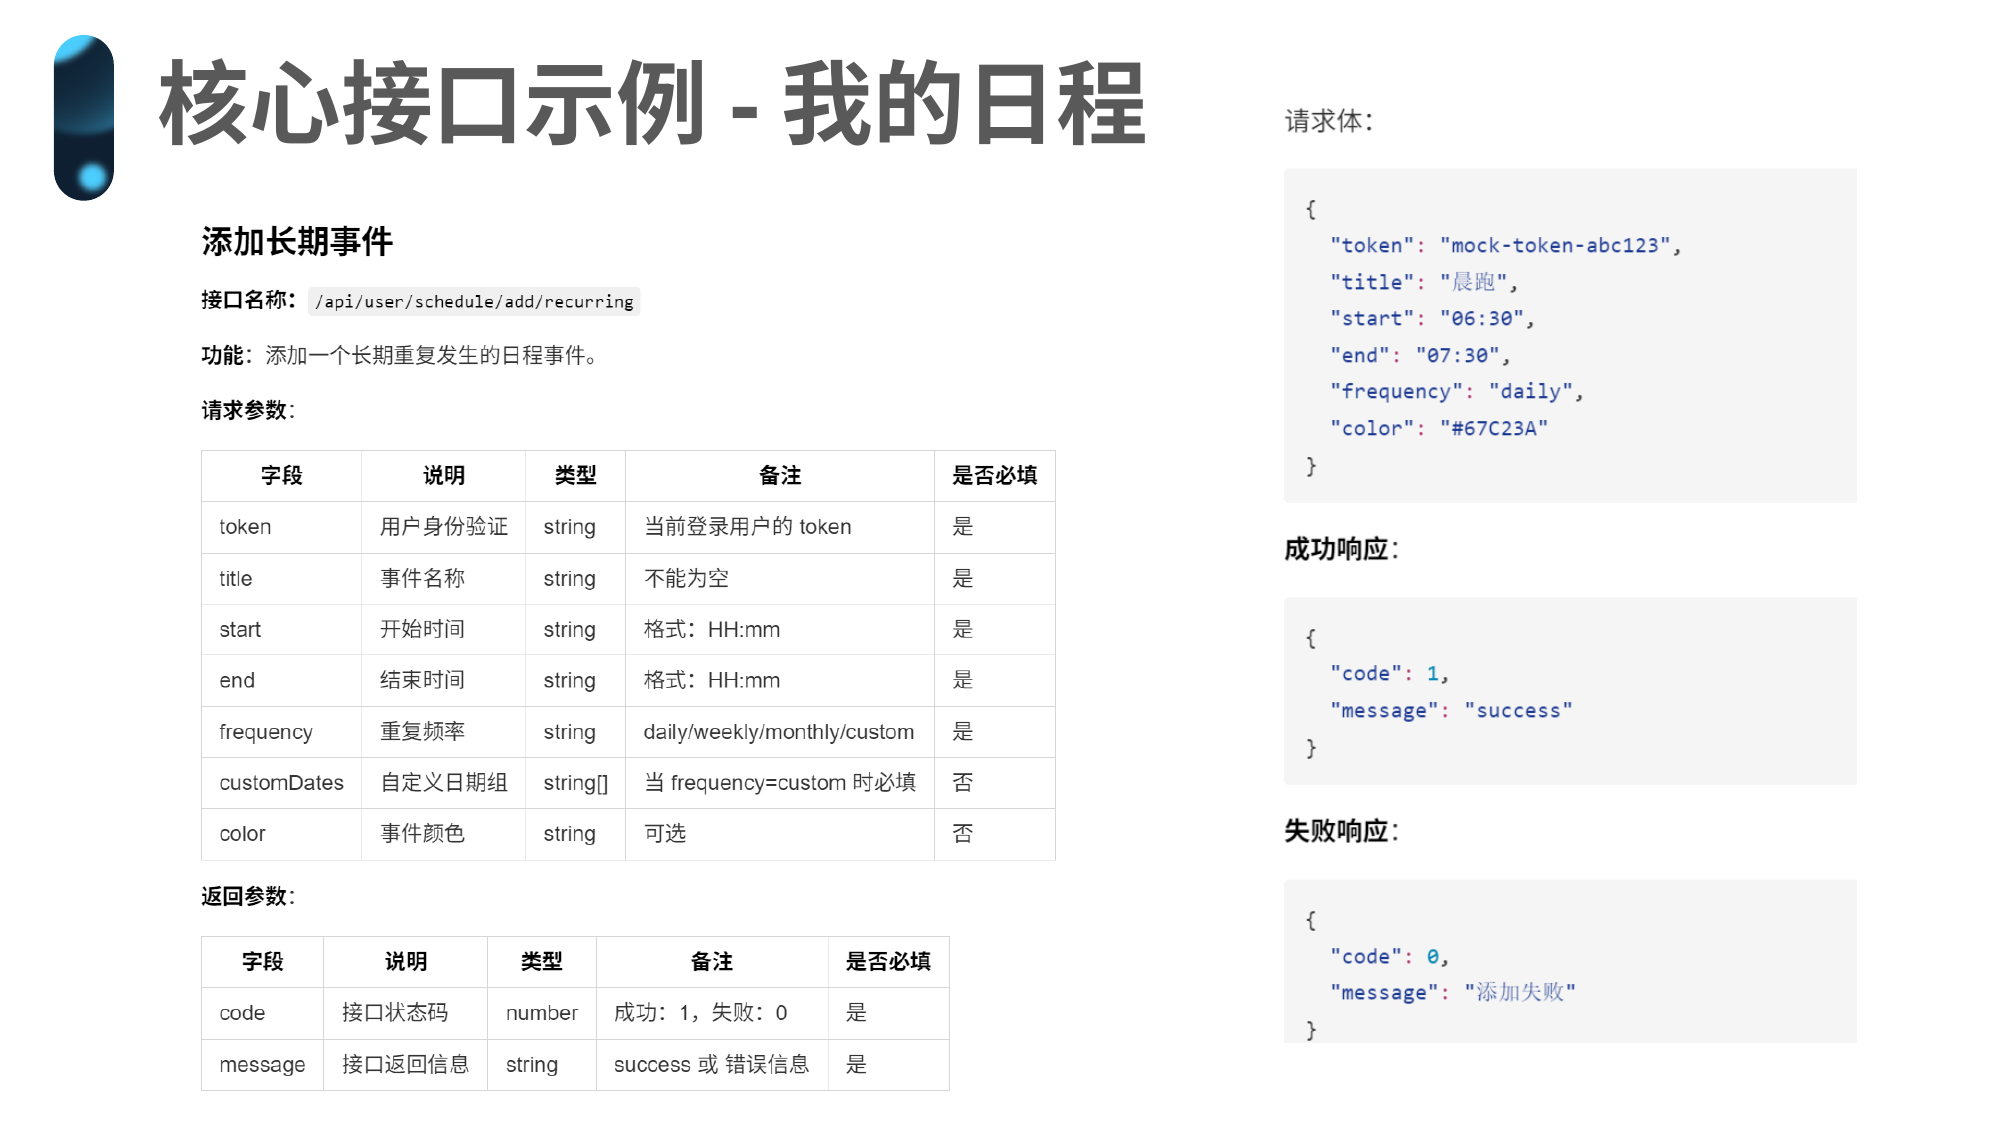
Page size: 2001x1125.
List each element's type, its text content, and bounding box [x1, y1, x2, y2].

text_box 核心接口示例-我的日程 [143, 38, 1171, 164]
picture [53, 34, 114, 201]
picture [197, 217, 1116, 1100]
picture [1282, 101, 1857, 1043]
